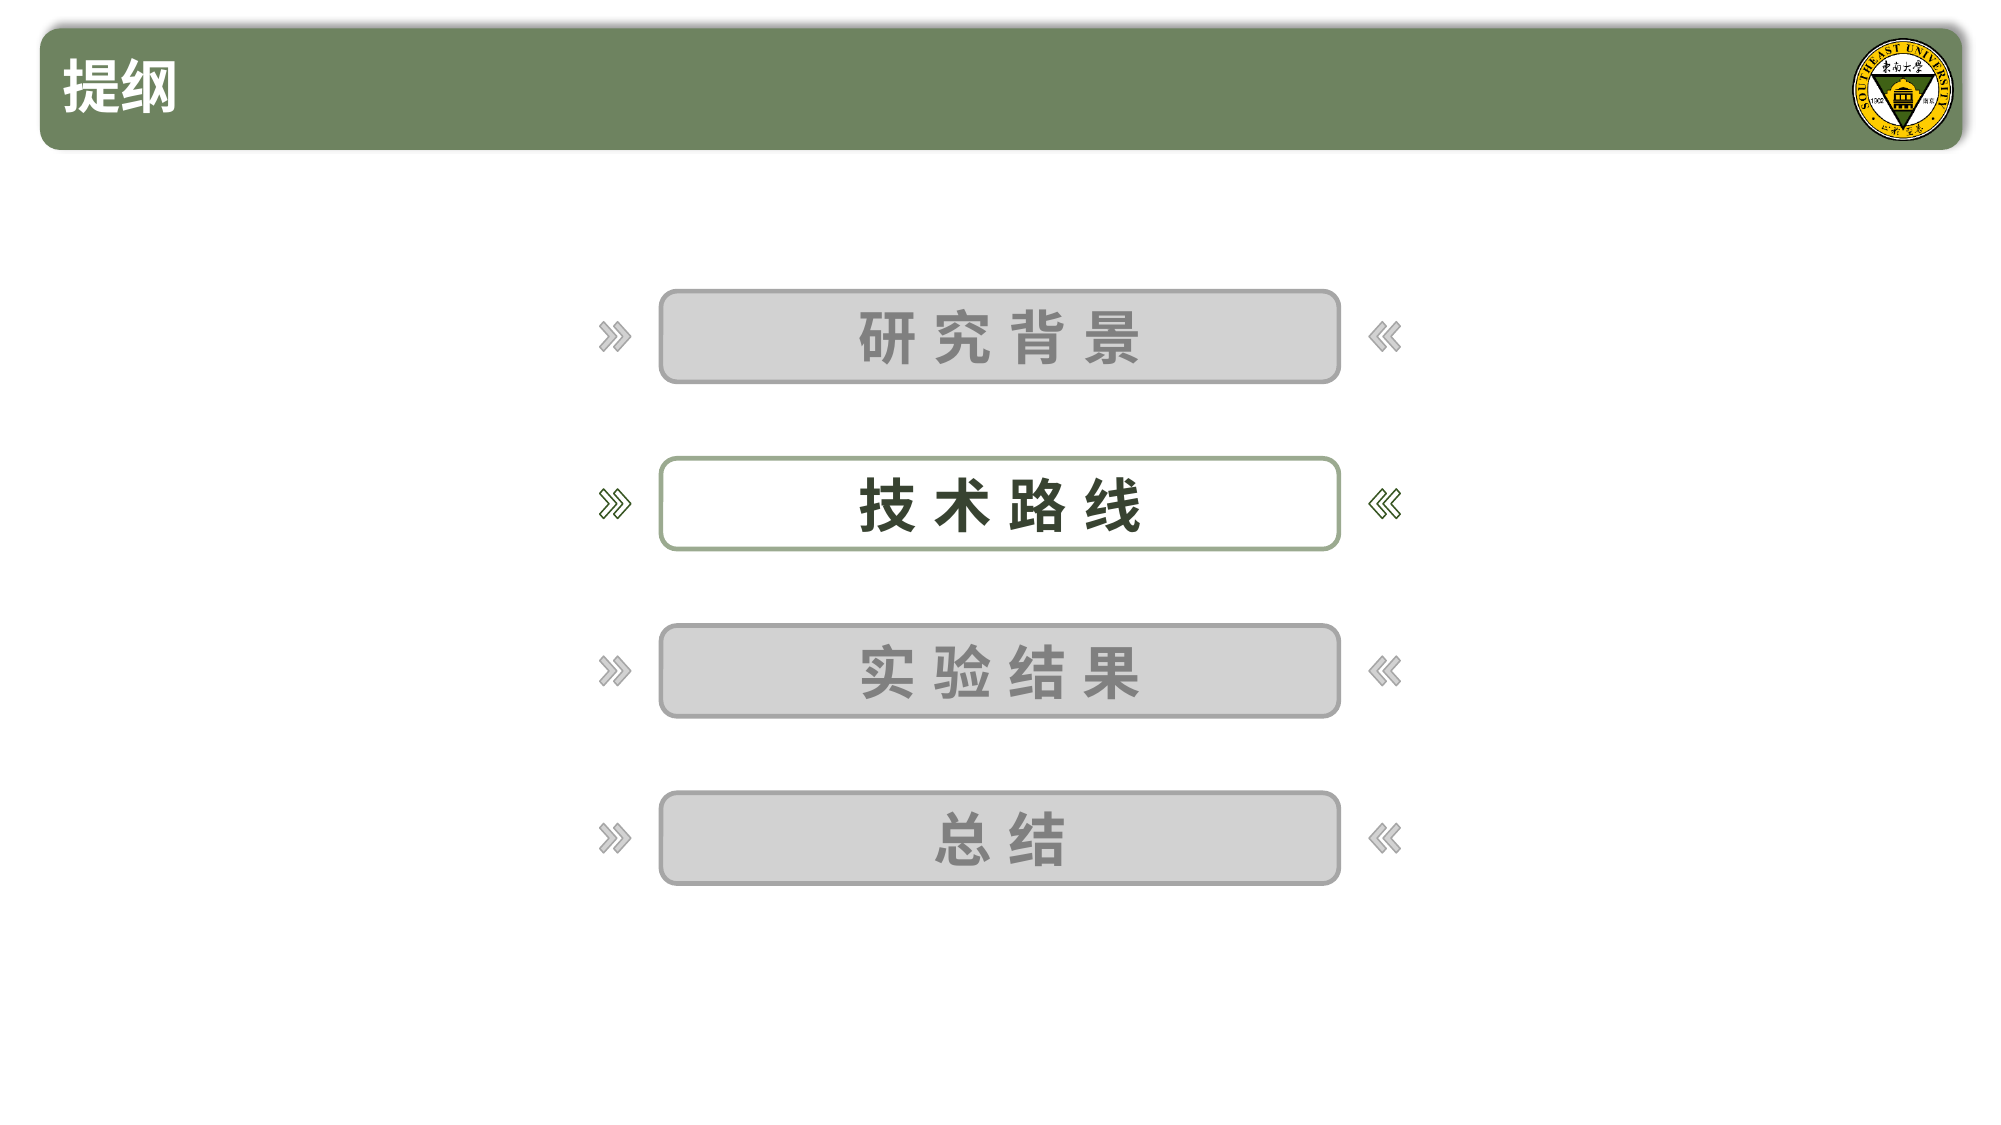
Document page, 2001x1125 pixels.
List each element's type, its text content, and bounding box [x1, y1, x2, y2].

list 提纲 [47, 42, 1709, 136]
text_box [599, 291, 1401, 884]
picture [1852, 38, 1954, 141]
